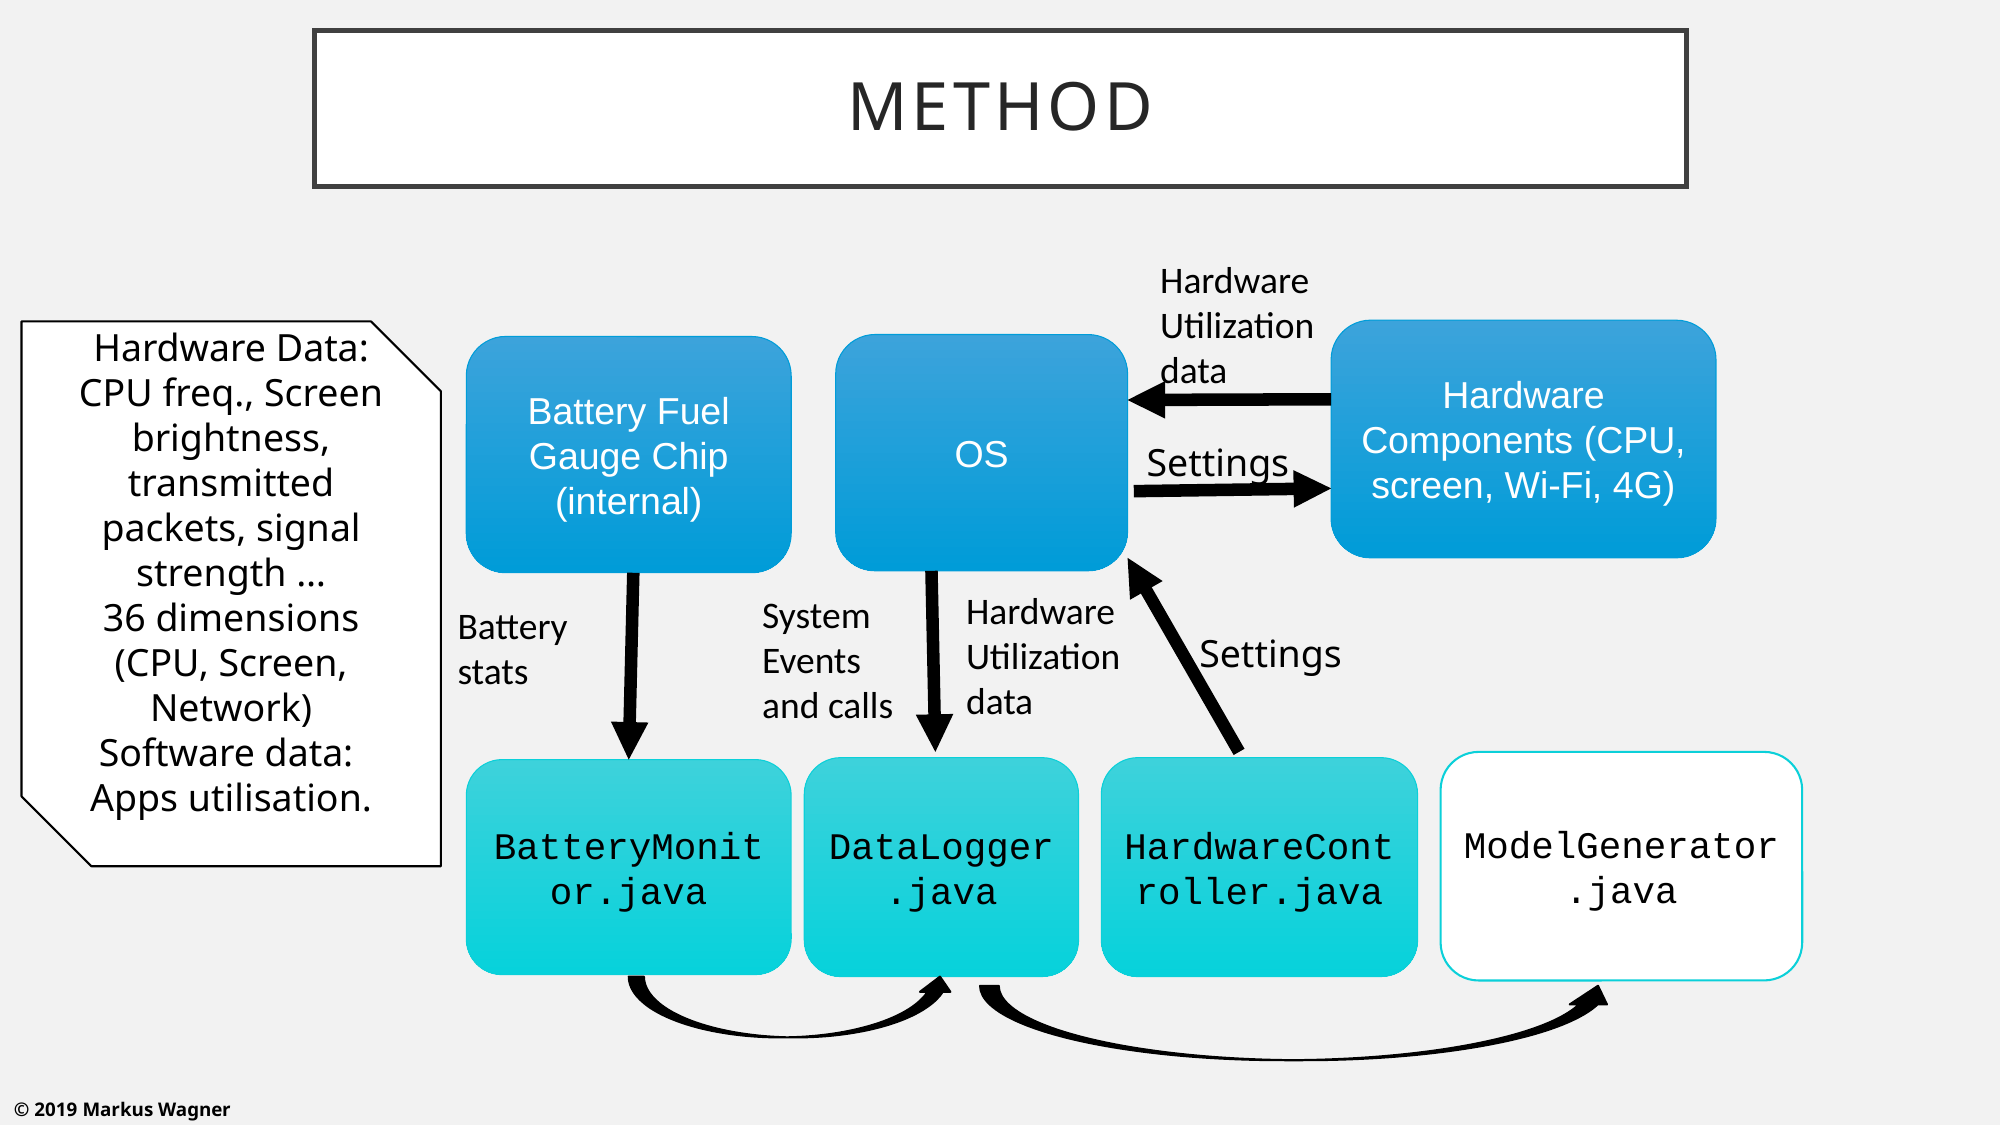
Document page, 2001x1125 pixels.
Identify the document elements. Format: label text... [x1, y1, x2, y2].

text_box Settings [1131, 431, 1340, 492]
text_box System Events and calls [747, 583, 928, 733]
text_box Method [314, 30, 1687, 187]
text_box Hardware Data: CPU freq., Screen brightness, transmitted packets, signal strength … 36 dimensions (CPU, Screen, Network) Software data: Apps utilisation. [20, 320, 442, 868]
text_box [628, 572, 634, 760]
text_box BatteryMonitor.java [465, 759, 792, 976]
text_box OS [835, 333, 1129, 572]
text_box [1127, 557, 1240, 752]
text_box Hardware Components (CPU, screen, Wi-Fi, 4G) [1330, 319, 1717, 559]
text_box [118, 204, 2000, 1005]
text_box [1133, 488, 1332, 492]
text_box ModelGenerator.java [1439, 750, 1804, 982]
text_box [627, 975, 952, 1039]
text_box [931, 570, 936, 752]
text_box Hardware Utilization data [1145, 248, 1340, 431]
text_box [979, 984, 1608, 1062]
text_box Battery stats [442, 594, 596, 744]
text_box Hardware Utilization data [951, 579, 1146, 775]
text_box Battery Fuel Gauge Chip (internal) [465, 335, 792, 574]
text_box Settings [1240, 622, 1393, 683]
text_box DataLogger.java [803, 757, 1080, 978]
text_box HardwareController.java [1100, 757, 1419, 978]
